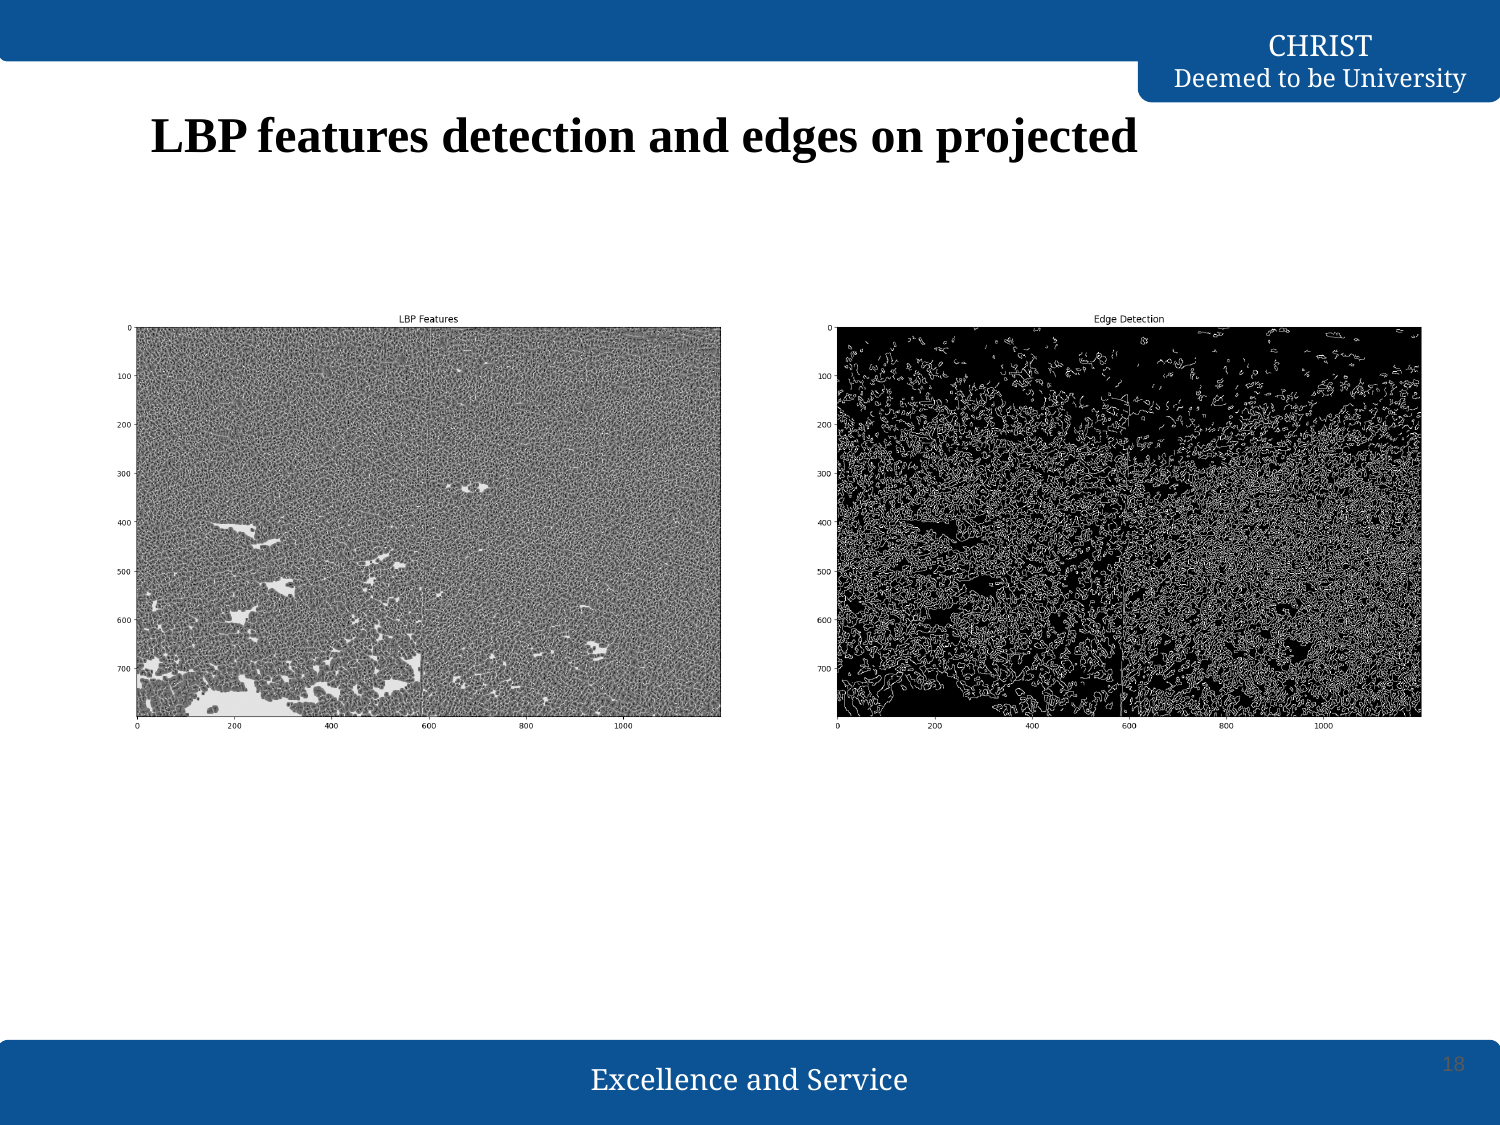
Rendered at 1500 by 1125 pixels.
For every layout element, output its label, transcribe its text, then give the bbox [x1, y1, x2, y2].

text_box LBP features detection and edges on projected [136, 94, 1285, 170]
slide_number 18 [1389, 1020, 1480, 1106]
picture [110, 308, 1426, 735]
